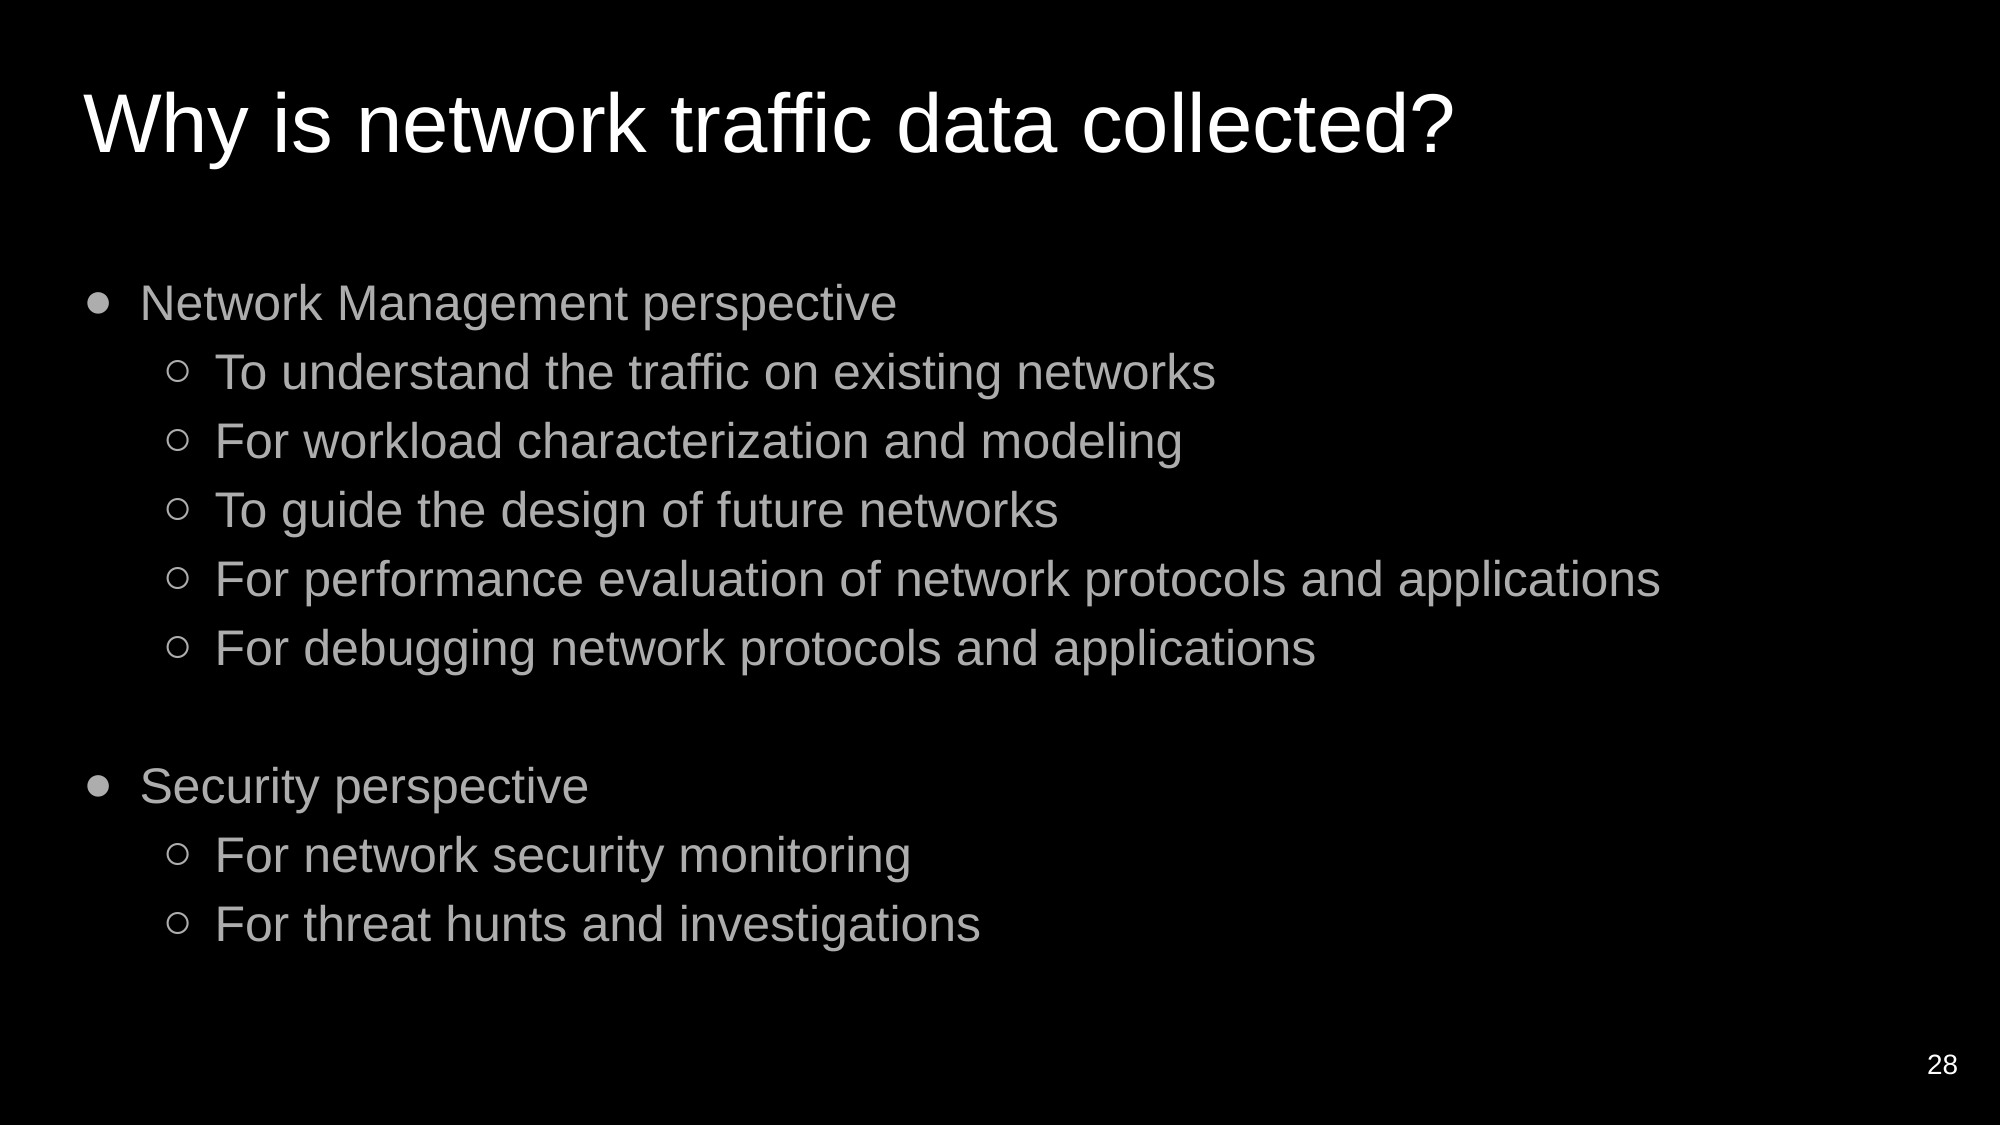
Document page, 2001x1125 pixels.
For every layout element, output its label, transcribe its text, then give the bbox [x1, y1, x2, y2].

list Network Management perspective To understand the traffic on existing networks For workload characterization and modeling To guide the design of future networks For performance evaluation of network protocols and applications For debugging network protocols and applications Security perspective For network security monitoring For threat hunts and investigations [49, 149, 1914, 1072]
title Why is network traffic data collected? [68, 53, 1932, 180]
slide_number 28 [1853, 1019, 1974, 1106]
